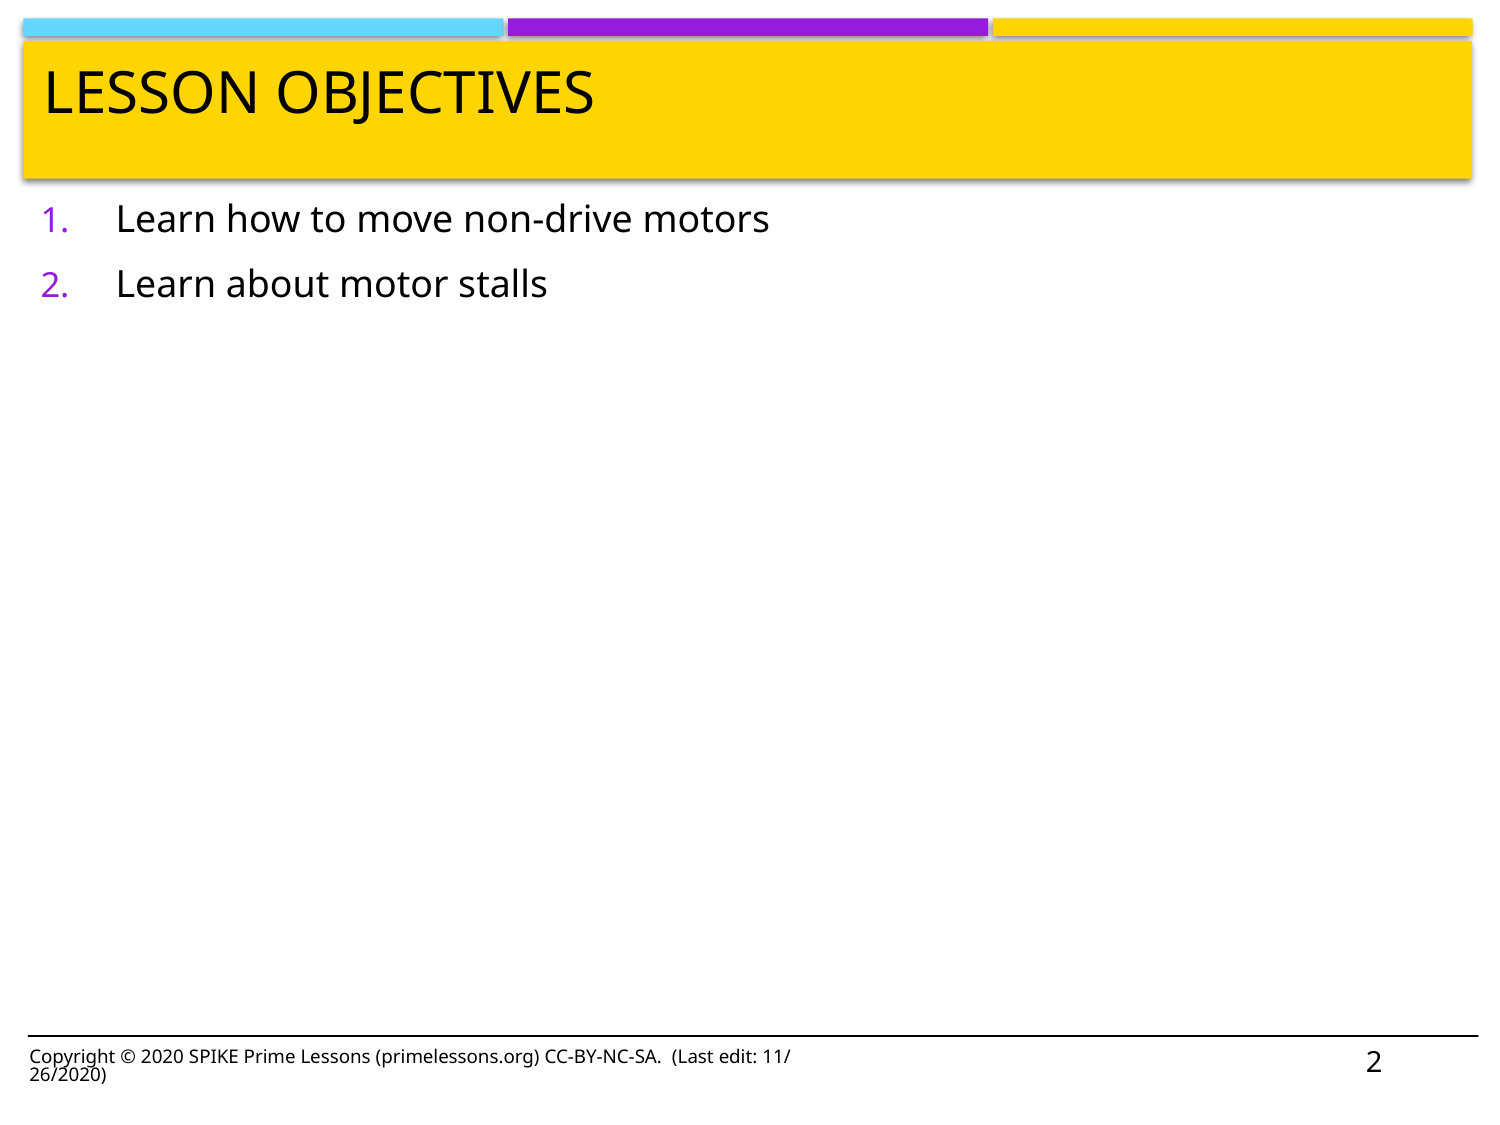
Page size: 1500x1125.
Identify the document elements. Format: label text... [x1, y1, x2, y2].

slide_number 2 [1351, 1036, 1478, 1097]
footer Copyright © 2020 SPIKE Prime Lessons (primelessons.org) CC-BY-NC-SA. (Last edit: 11/26/2020) [14, 1036, 814, 1097]
list Learn how to move non-drive motors Learn about motor stalls [25, 187, 1475, 1021]
title Lesson Objectives [28, 48, 1464, 172]
